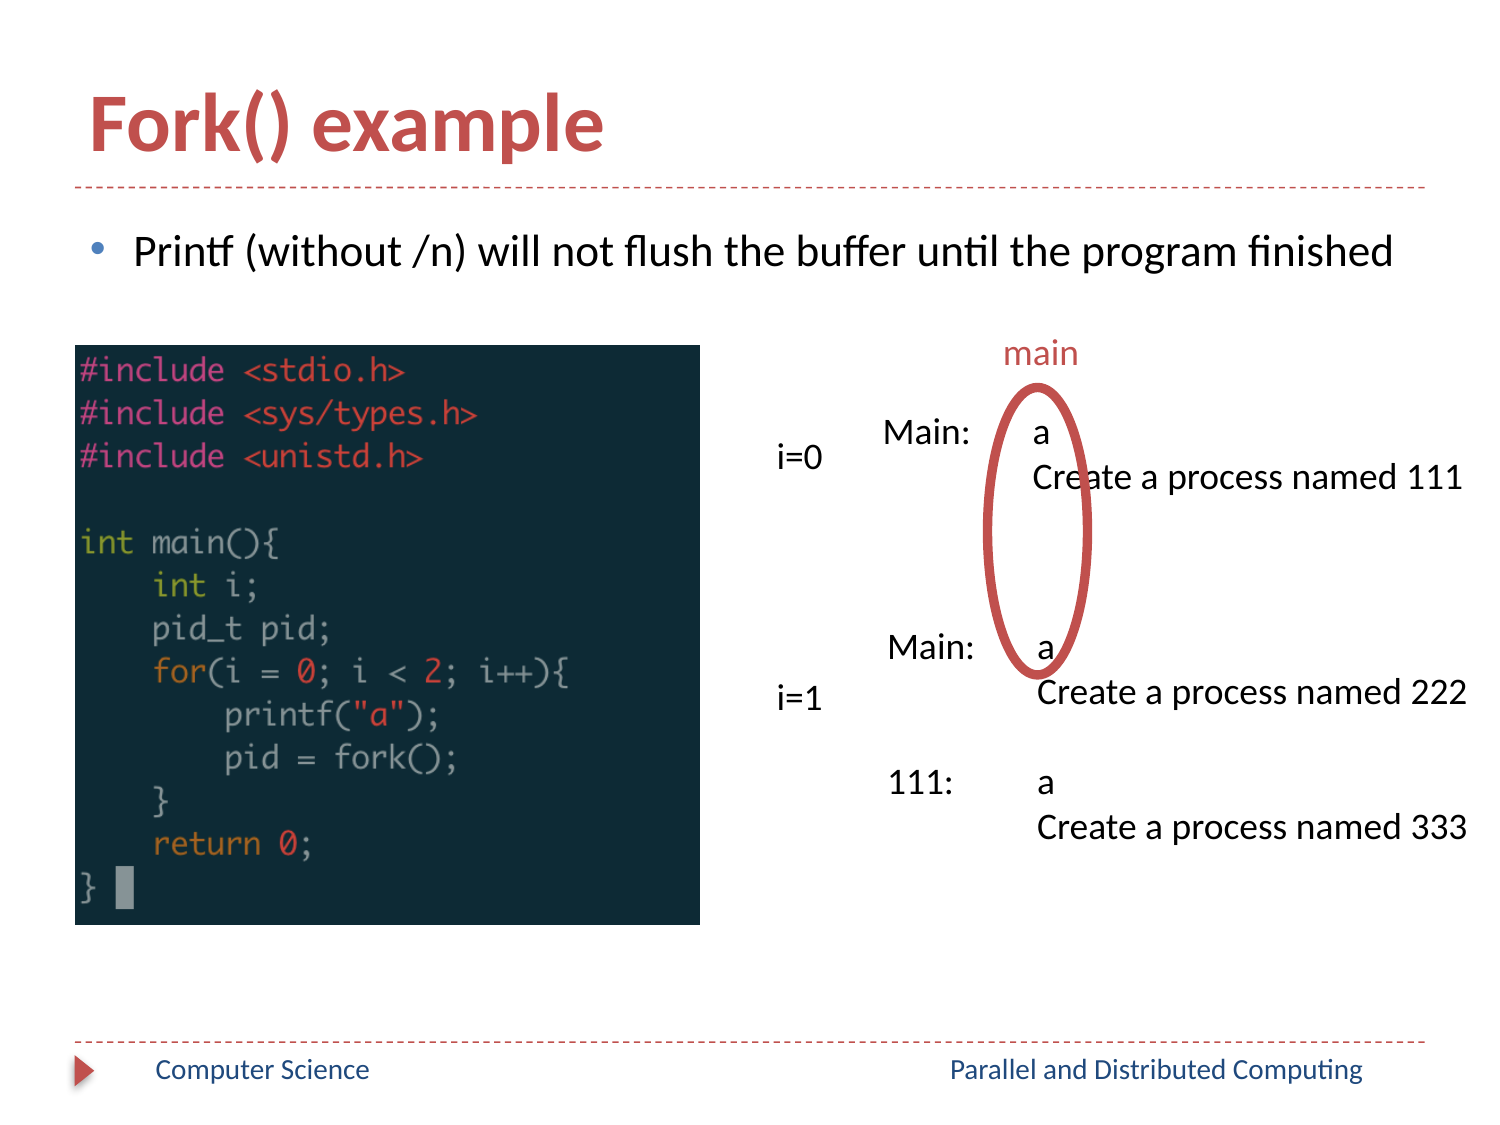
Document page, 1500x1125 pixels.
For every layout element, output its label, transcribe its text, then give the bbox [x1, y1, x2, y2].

text_box Main: a Create a process named 222 111: a Create a process named 333 [872, 615, 1483, 855]
picture [74, 344, 701, 926]
slide_number Parallel and Distributed Computing [887, 1042, 1426, 1103]
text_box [987, 320, 1096, 676]
text_box i=1 [761, 665, 838, 726]
text_box i=0 [761, 424, 838, 485]
title Fork() example [75, 12, 1425, 175]
slide_number Computer Science [100, 1042, 426, 1103]
text_box Main: a Create a process named 111 [867, 399, 980, 505]
text_box Main: a Create a process named 111 [1101, 399, 1479, 505]
list Printf (without /n) will not flush the buffer until the program finished [75, 200, 1463, 325]
